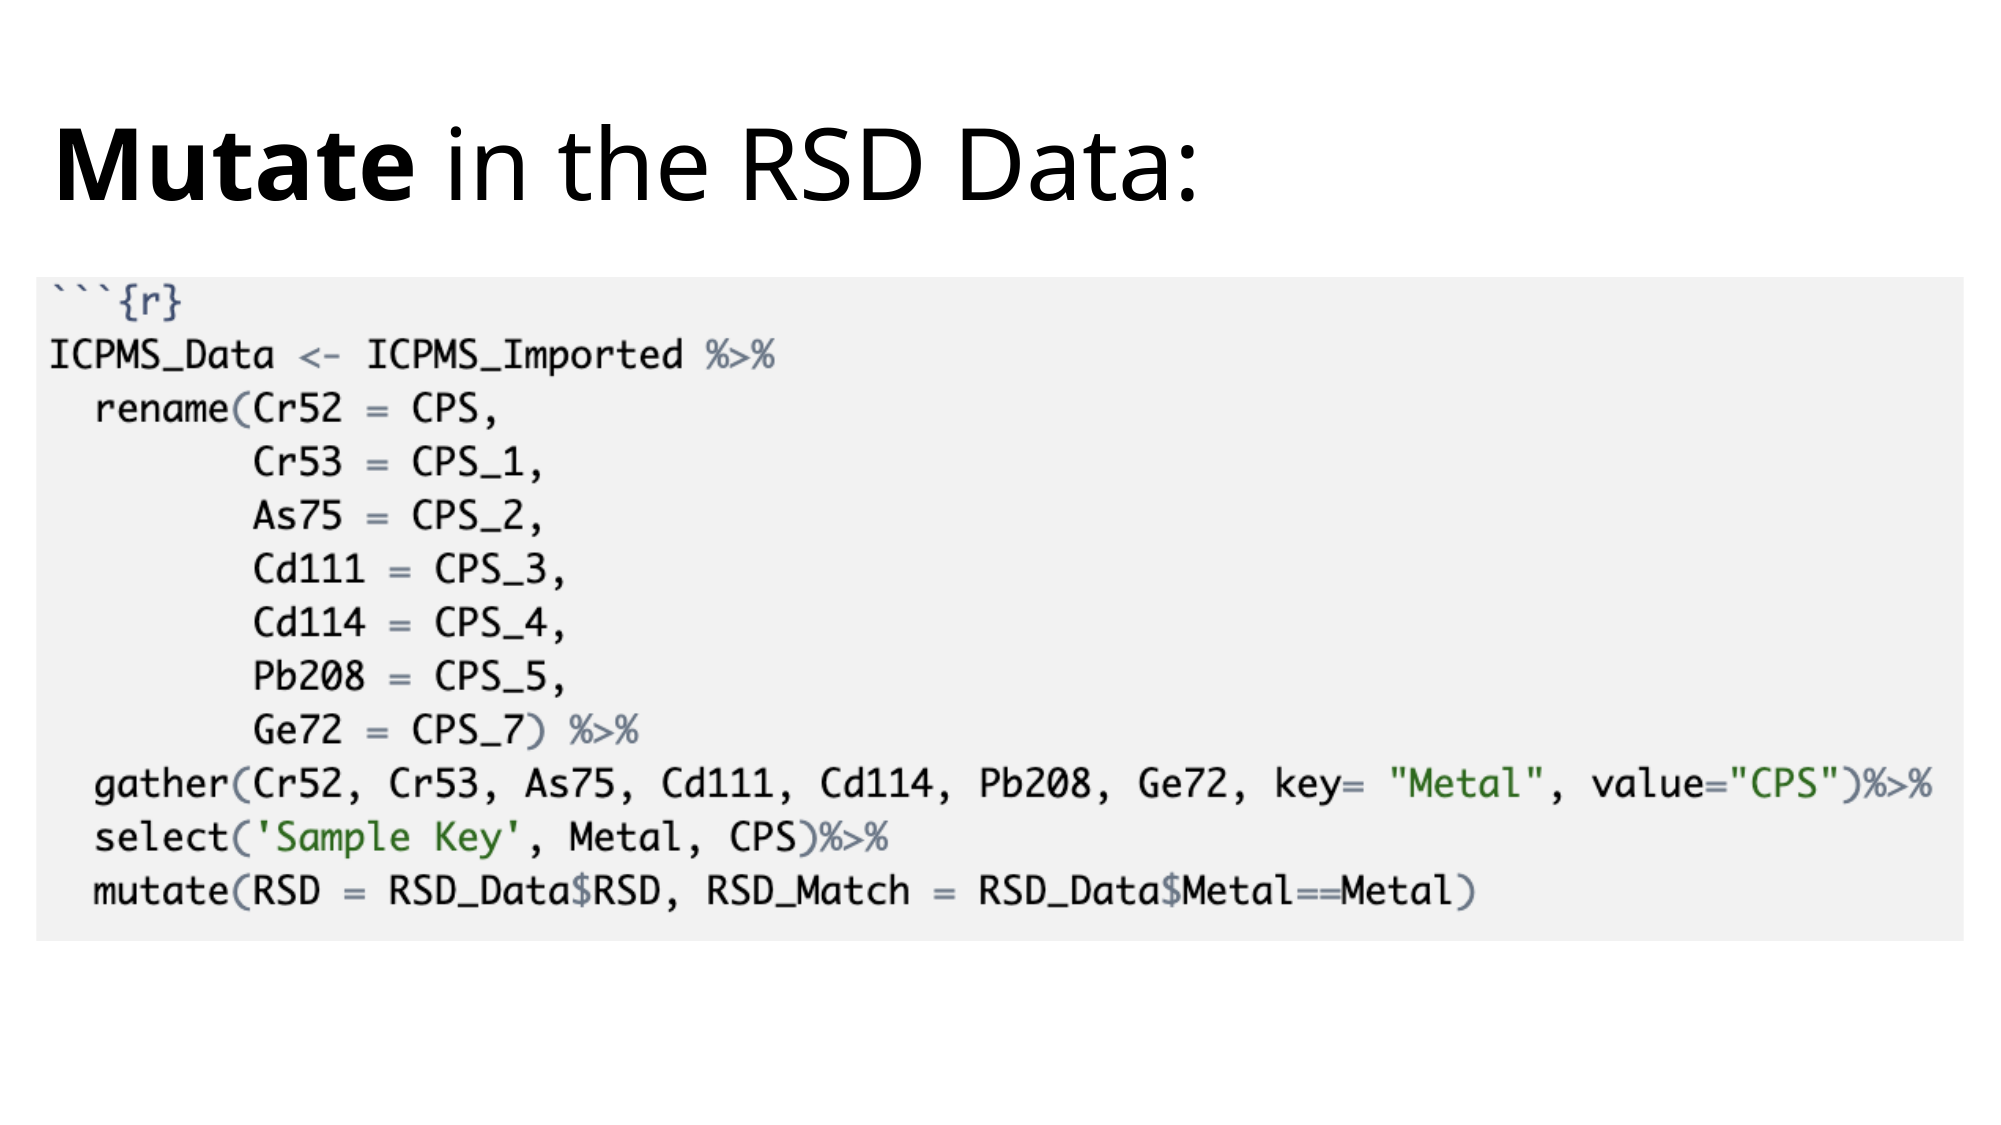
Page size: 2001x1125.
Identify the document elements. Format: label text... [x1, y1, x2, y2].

title Mutate in the RSD Data: [36, 59, 1762, 277]
picture [36, 277, 1964, 941]
